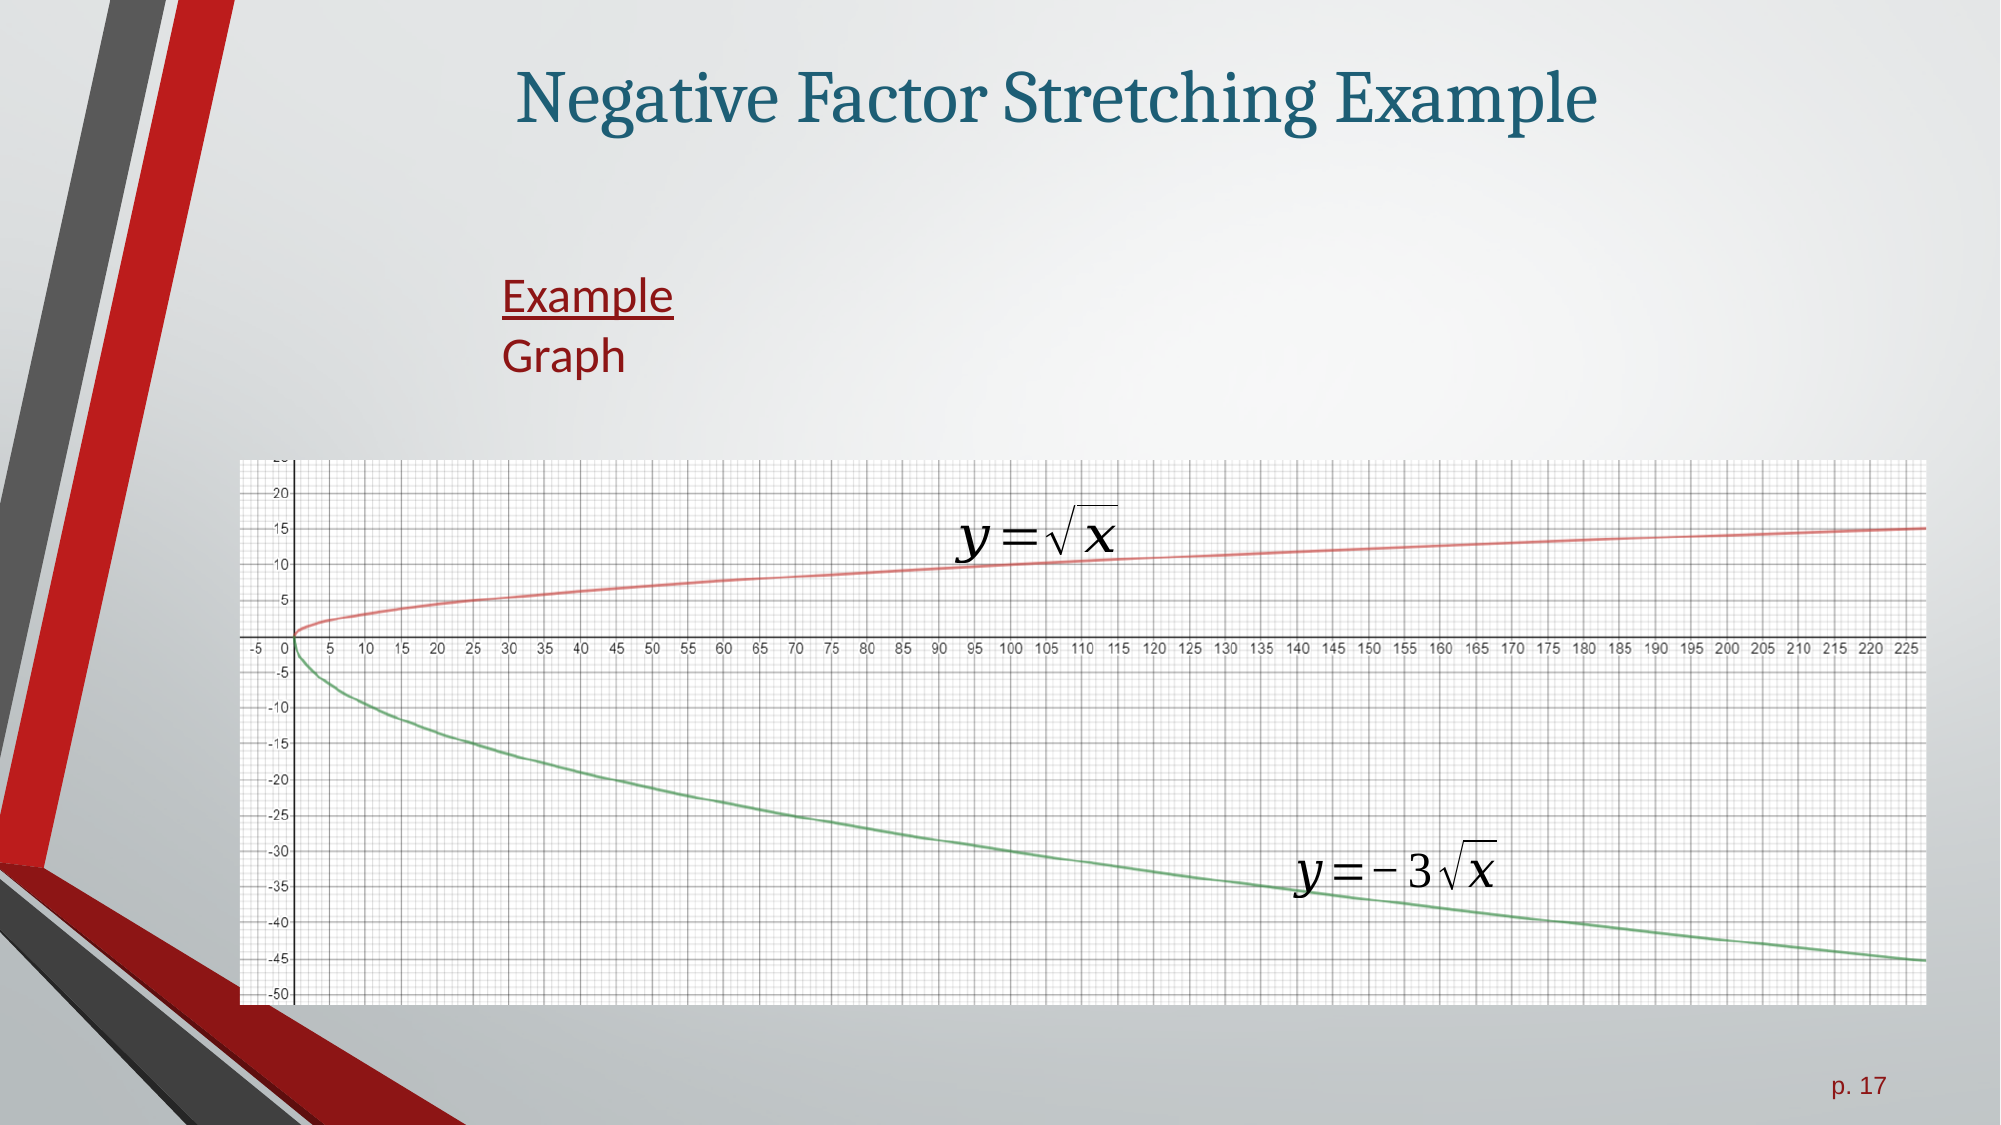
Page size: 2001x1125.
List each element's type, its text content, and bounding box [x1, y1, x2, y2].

title Negative Factor Stretching Example [214, 39, 1900, 145]
picture [239, 459, 1927, 1006]
